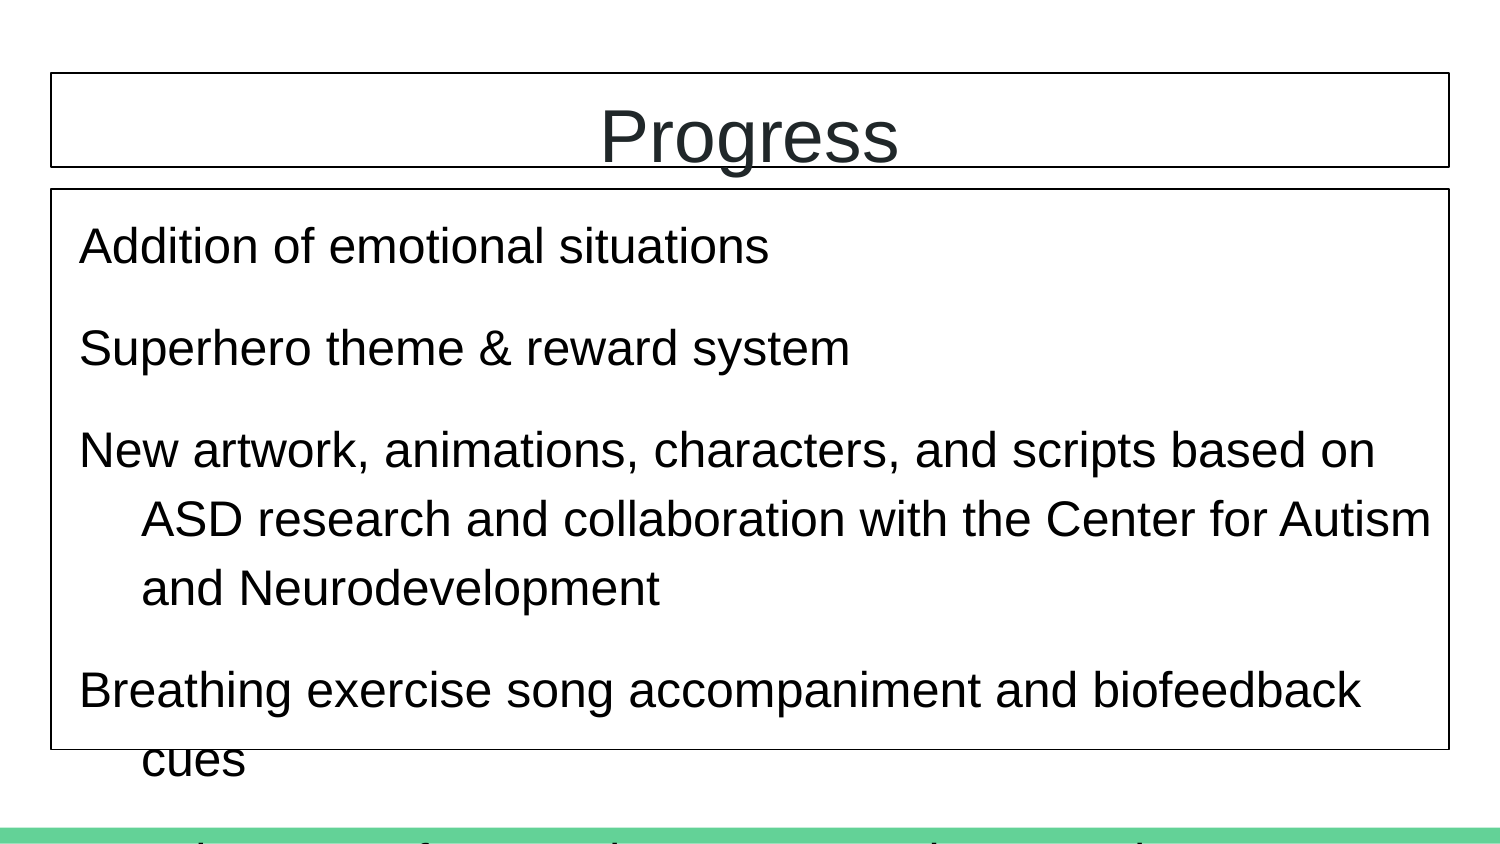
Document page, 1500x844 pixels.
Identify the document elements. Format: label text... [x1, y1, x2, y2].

list Addition of emotional situations Superhero theme & reward system New artwork, animations, characters, and scripts based on ASD research and collaboration with the Center for Autism and Neurodevelopment Breathing exercise song accompaniment and biofeedback cues Development of a superhero cape strain gauge harness [51, 189, 1449, 750]
title Progress [51, 72, 1449, 167]
